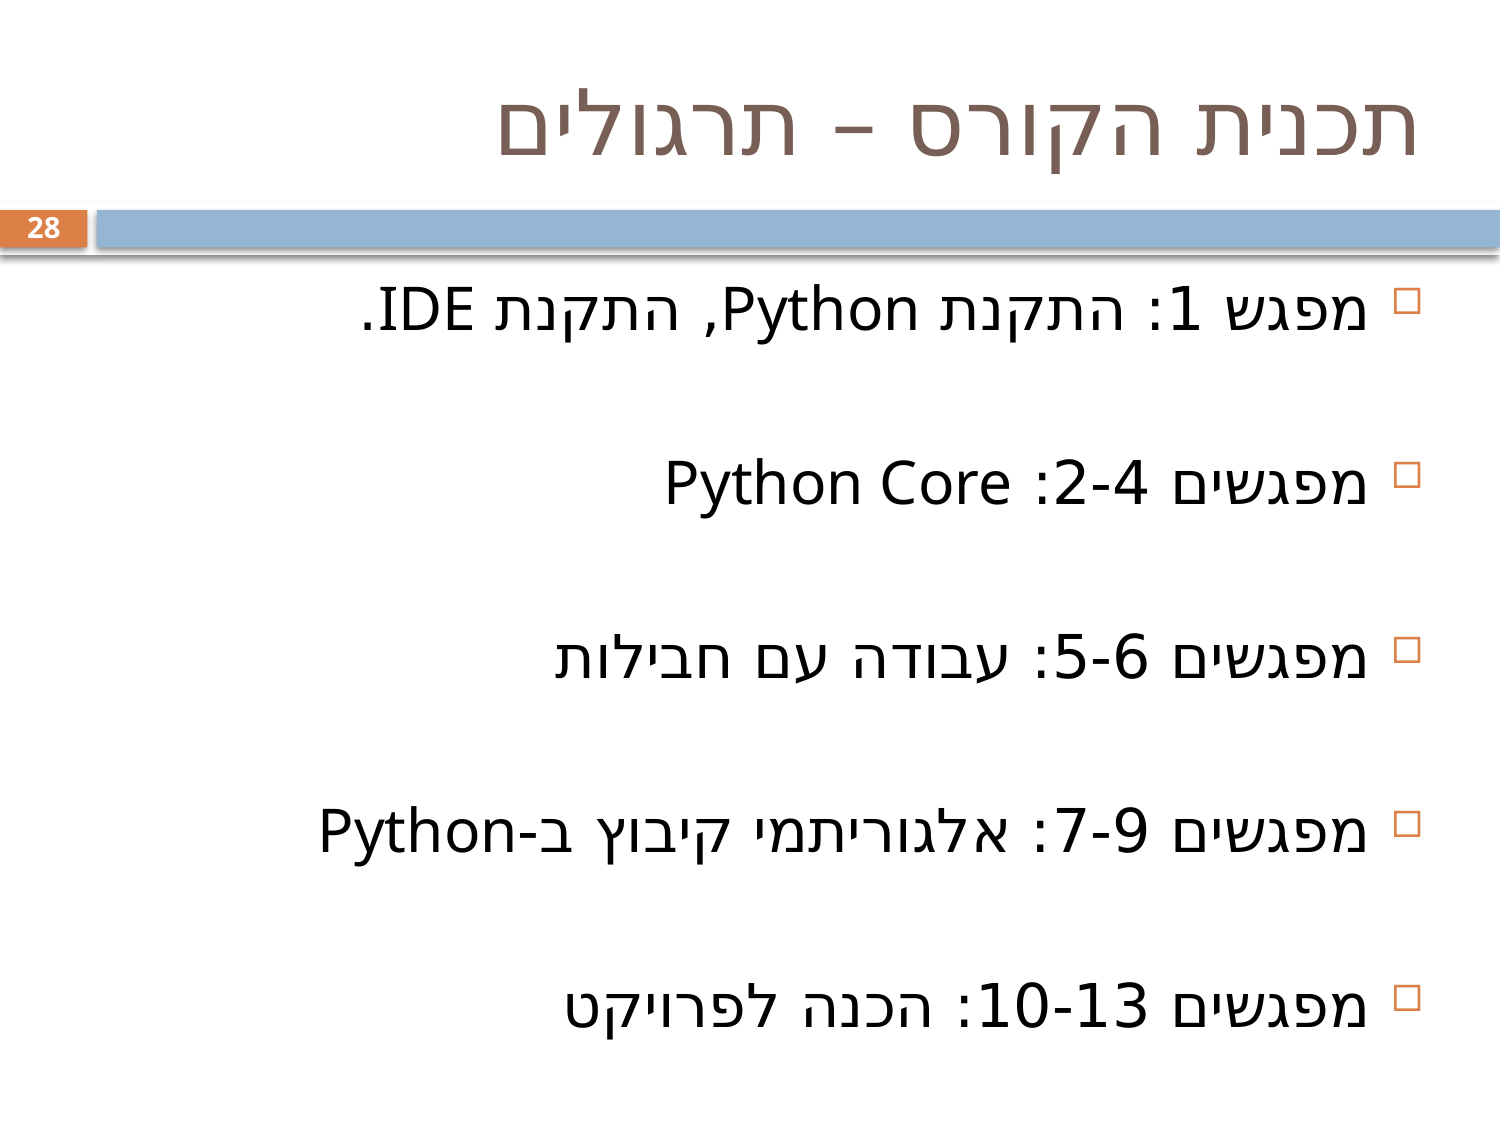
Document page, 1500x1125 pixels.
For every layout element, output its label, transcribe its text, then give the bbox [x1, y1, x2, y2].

list מפגש 1: התקנת Python, התקנת IDE. מפגשים 2-4: Python Core מפגשים 5-6: עבודה עם חבילות מפגשים 7-9: אלגוריתמי קיבוץ ב-Python מפגשים 10-13: הכנה לפרויקט [100, 262, 1438, 1075]
slide_number 28 [0, 208, 88, 249]
title תכנית הקורס – תרגולים [100, 37, 1438, 200]
